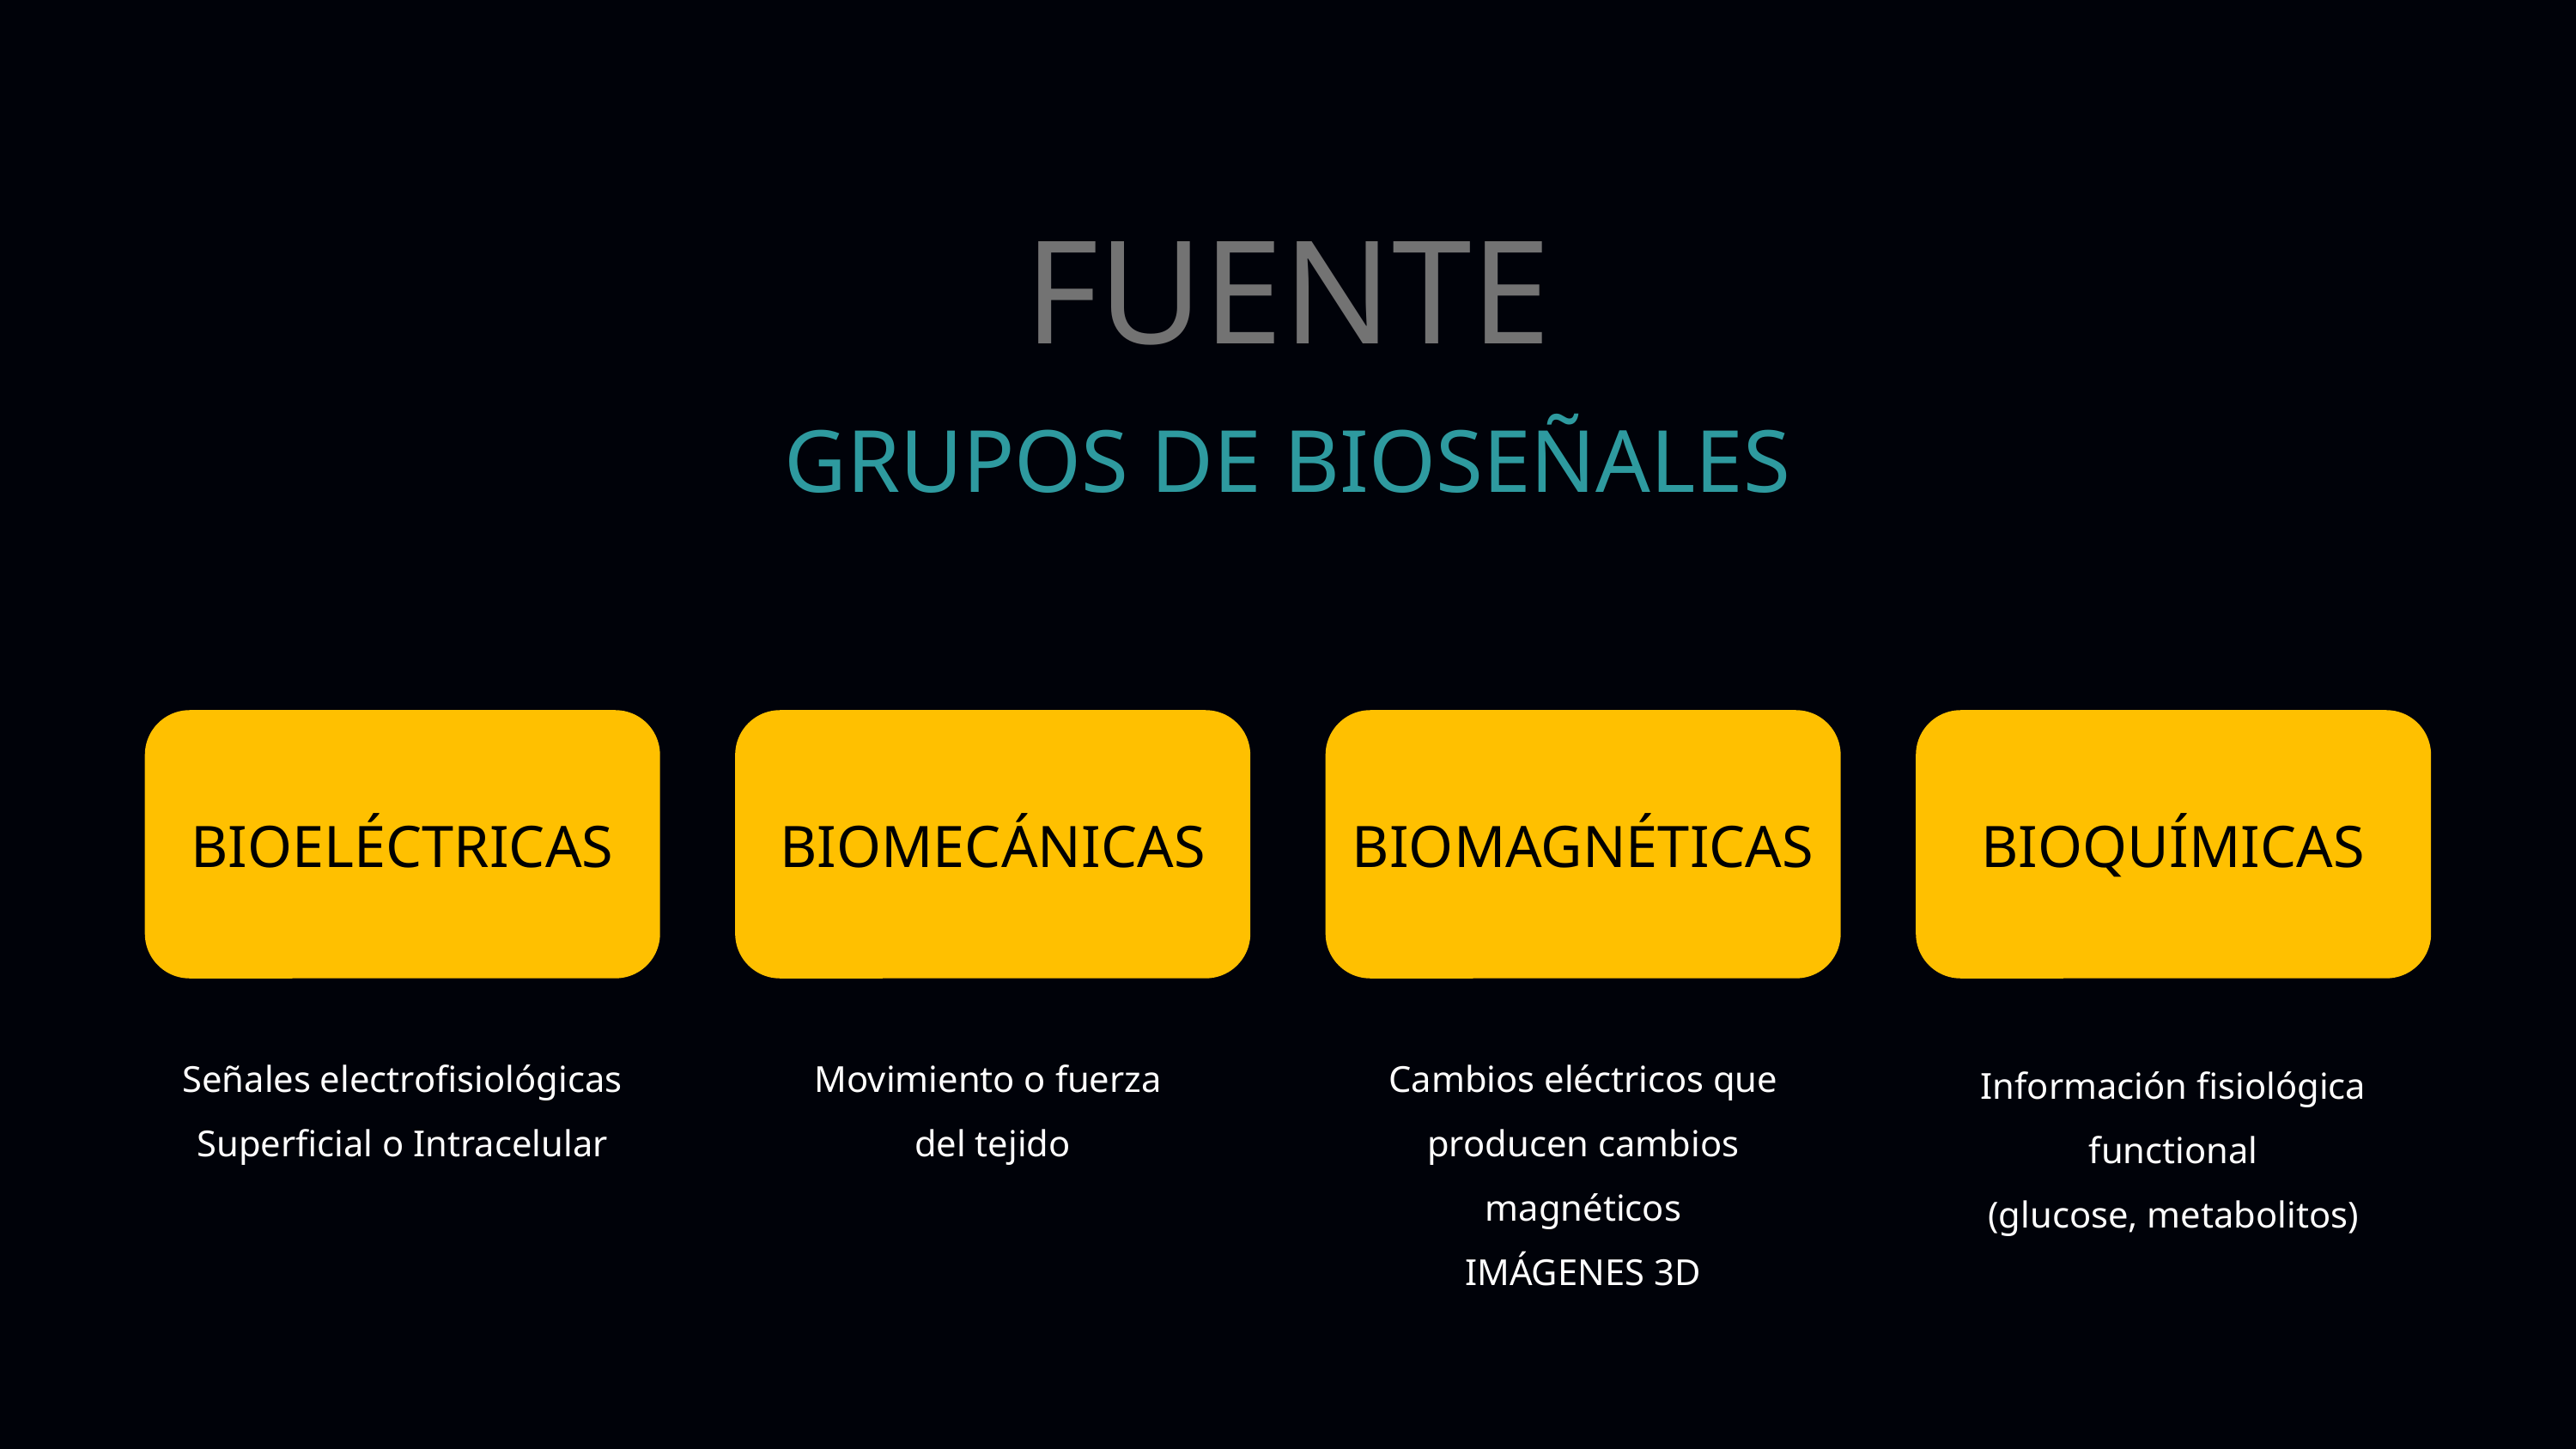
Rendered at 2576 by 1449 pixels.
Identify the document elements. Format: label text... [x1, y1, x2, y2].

text_box BIOMAGNÉTICAS [1323, 708, 1843, 980]
text_box GRUPOS DE BIOSEÑALES [295, 337, 2281, 510]
text_box Movimiento o fuerza del tejido [735, 1035, 1251, 1165]
text_box BIOMECÁNICAS [733, 708, 1253, 980]
text_box Cambios eléctricos que producen cambios magnéticos IMÁGENES 3D [1325, 1035, 1841, 1294]
text_box Señales electrofisiológicas Superficial o Intracelular [144, 1035, 660, 1165]
text_box FUENTE [295, 200, 2281, 337]
text_box Información fisiológica functional (glucose, metabolitos) [1916, 1041, 2432, 1235]
text_box BIOQUÍMICAS [1914, 708, 2433, 980]
text_box BIOELÉCTRICAS [143, 708, 662, 980]
